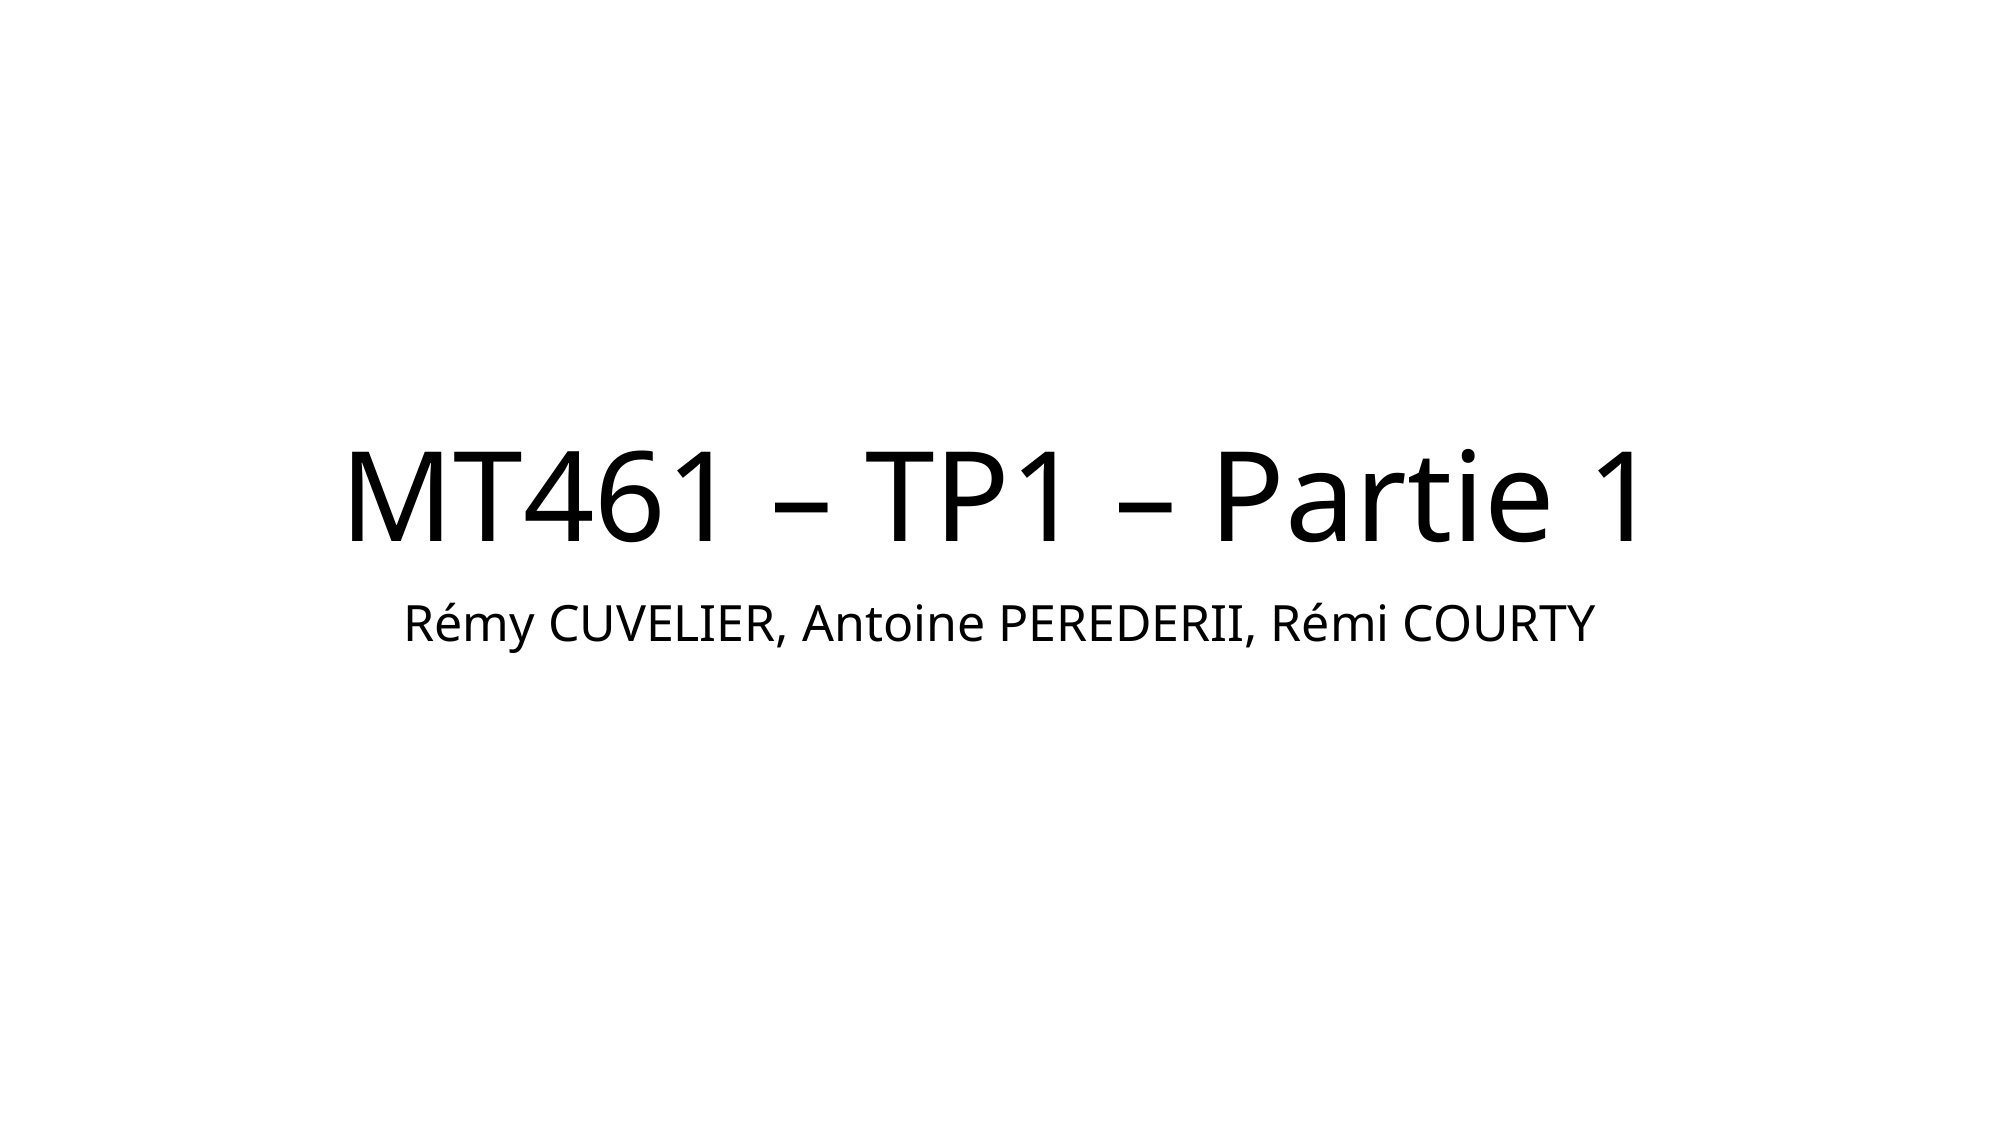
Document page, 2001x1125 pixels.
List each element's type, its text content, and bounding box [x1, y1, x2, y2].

subtitle Rémy CUVELIER, Antoine PEREDERII, Rémi COURTY [249, 590, 1750, 863]
title MT461 – TP1 – Partie 1 [249, 184, 1750, 576]
